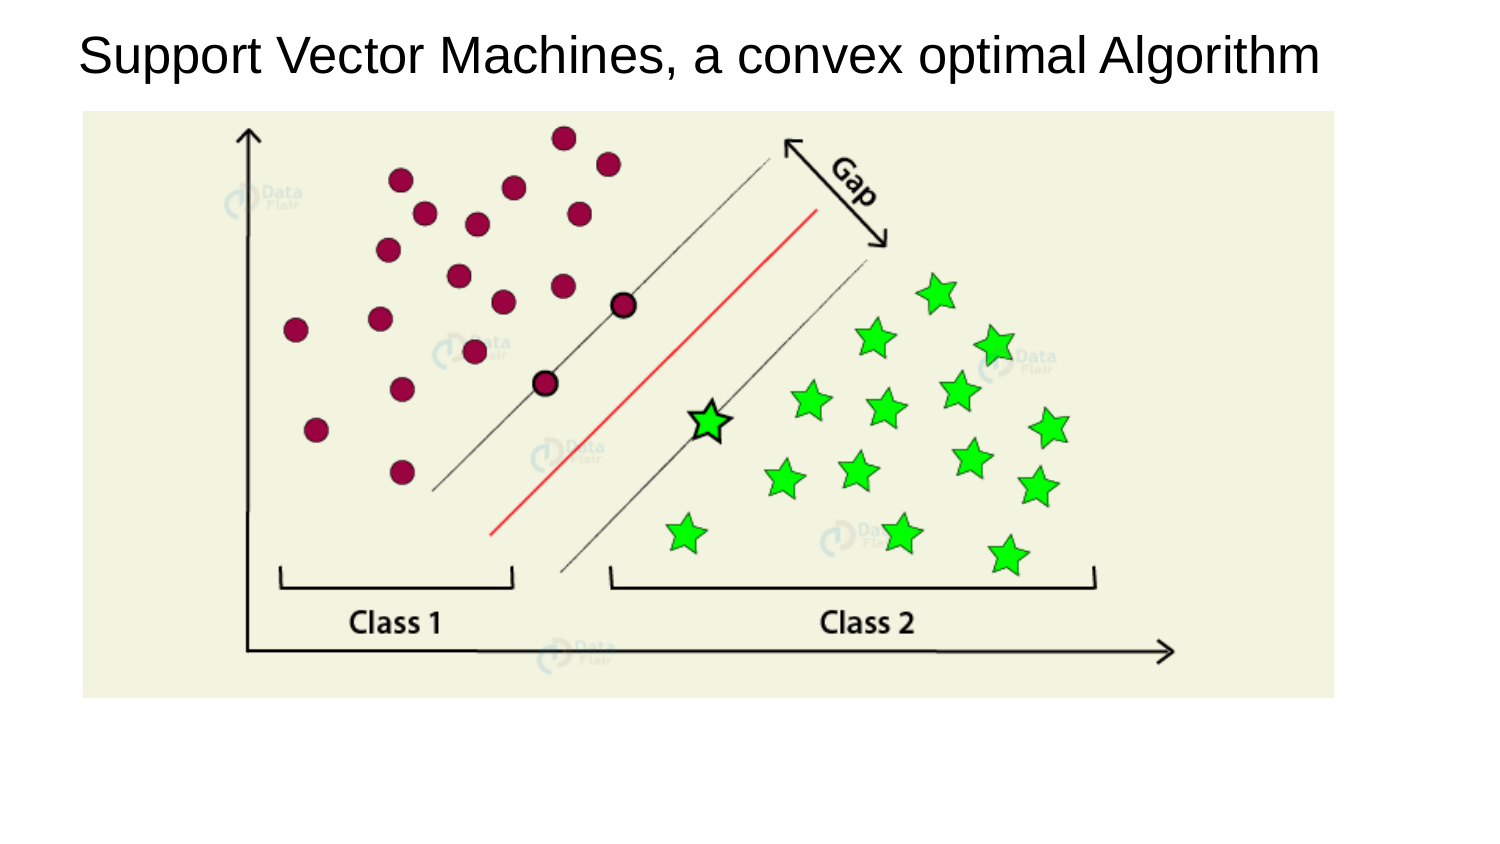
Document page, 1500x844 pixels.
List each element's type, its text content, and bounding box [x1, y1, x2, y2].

picture [82, 111, 1335, 698]
title Support Vector Machines, a convex optimal Algorithm [1, 6, 1399, 101]
